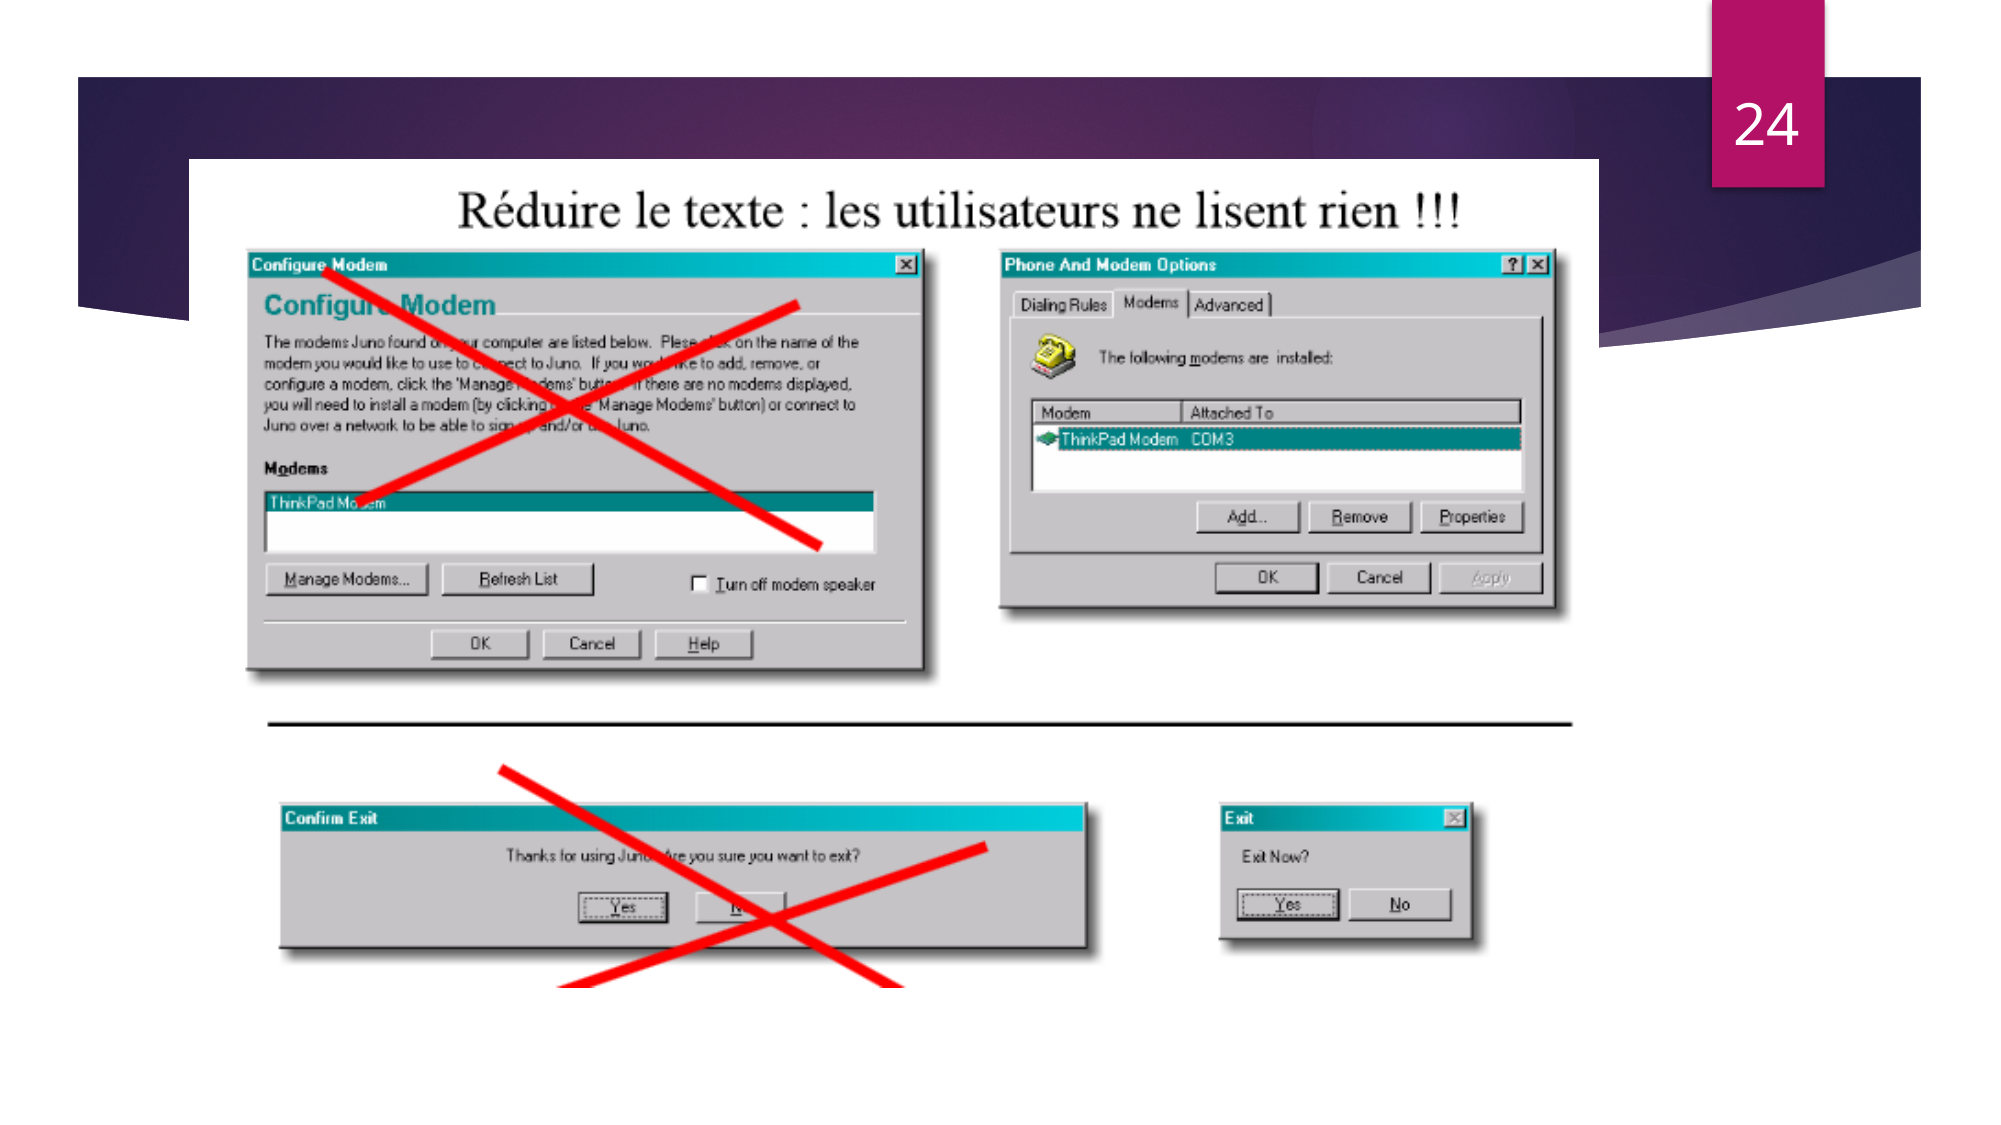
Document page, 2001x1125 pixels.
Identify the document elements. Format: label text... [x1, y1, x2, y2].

picture [189, 159, 1600, 988]
slide_number 24 [1698, 48, 1836, 175]
